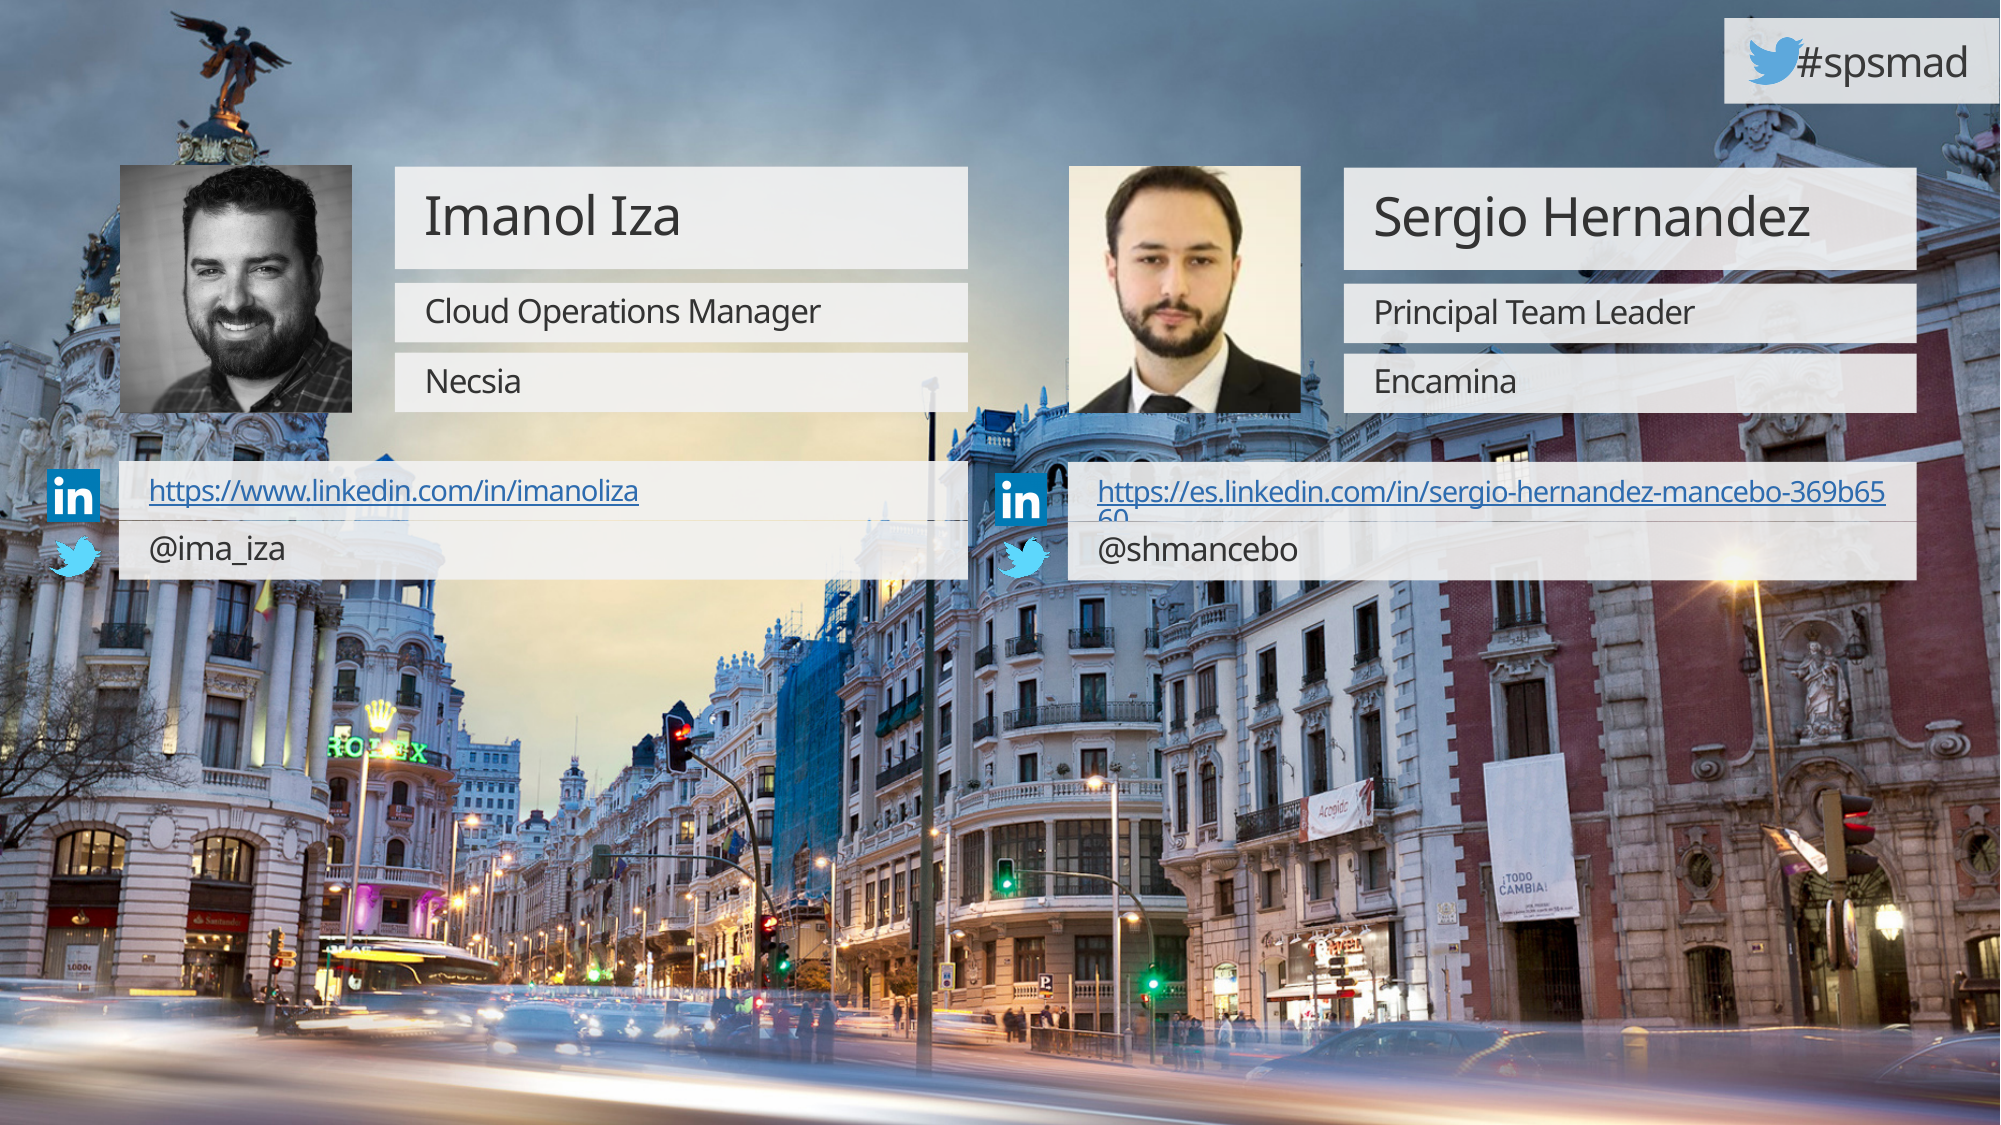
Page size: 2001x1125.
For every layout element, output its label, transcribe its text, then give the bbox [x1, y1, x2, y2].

list Cloud Operations Manager [394, 282, 968, 343]
list @shmancebo [1067, 521, 1917, 581]
list Principal Team Leader [1343, 283, 1917, 344]
list https://es.linkedin.com/in/sergio-hernandez-mancebo-369b6560 [1067, 461, 1917, 521]
list Imanol Iza [394, 166, 968, 270]
picture [0, 0, 2000, 1125]
picture [1747, 37, 1805, 85]
list Necsia [394, 352, 968, 413]
list https://www.linkedin.com/in/imanoliza [118, 461, 968, 520]
list @ima_iza [118, 520, 968, 580]
list Sergio Hernandez [1343, 167, 1917, 270]
list Encamina [1343, 353, 1917, 413]
